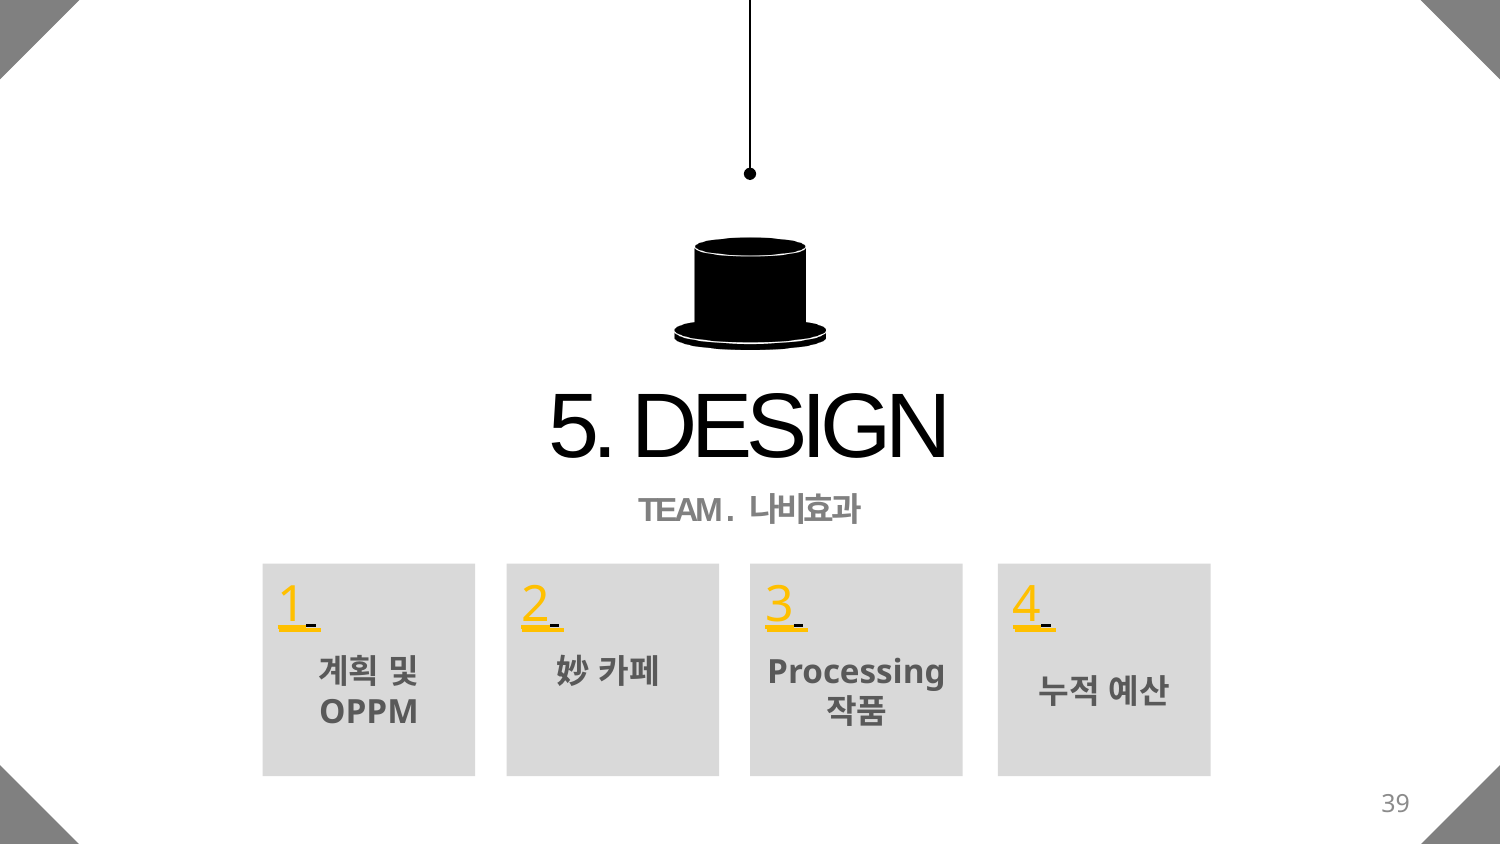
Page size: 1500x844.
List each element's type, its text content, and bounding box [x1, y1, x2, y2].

text_box [0, 763, 81, 844]
text_box [1418, 763, 1500, 844]
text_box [506, 563, 720, 777]
text_box 5. DESIGN [533, 358, 967, 594]
text_box TEAM . 나비효과 [623, 480, 877, 536]
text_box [262, 563, 476, 777]
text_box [749, 563, 963, 777]
text_box [0, 0, 82, 82]
slide_number 39 [1074, 782, 1425, 827]
picture [666, 232, 833, 354]
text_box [997, 563, 1211, 777]
text_box [1418, 0, 1500, 82]
